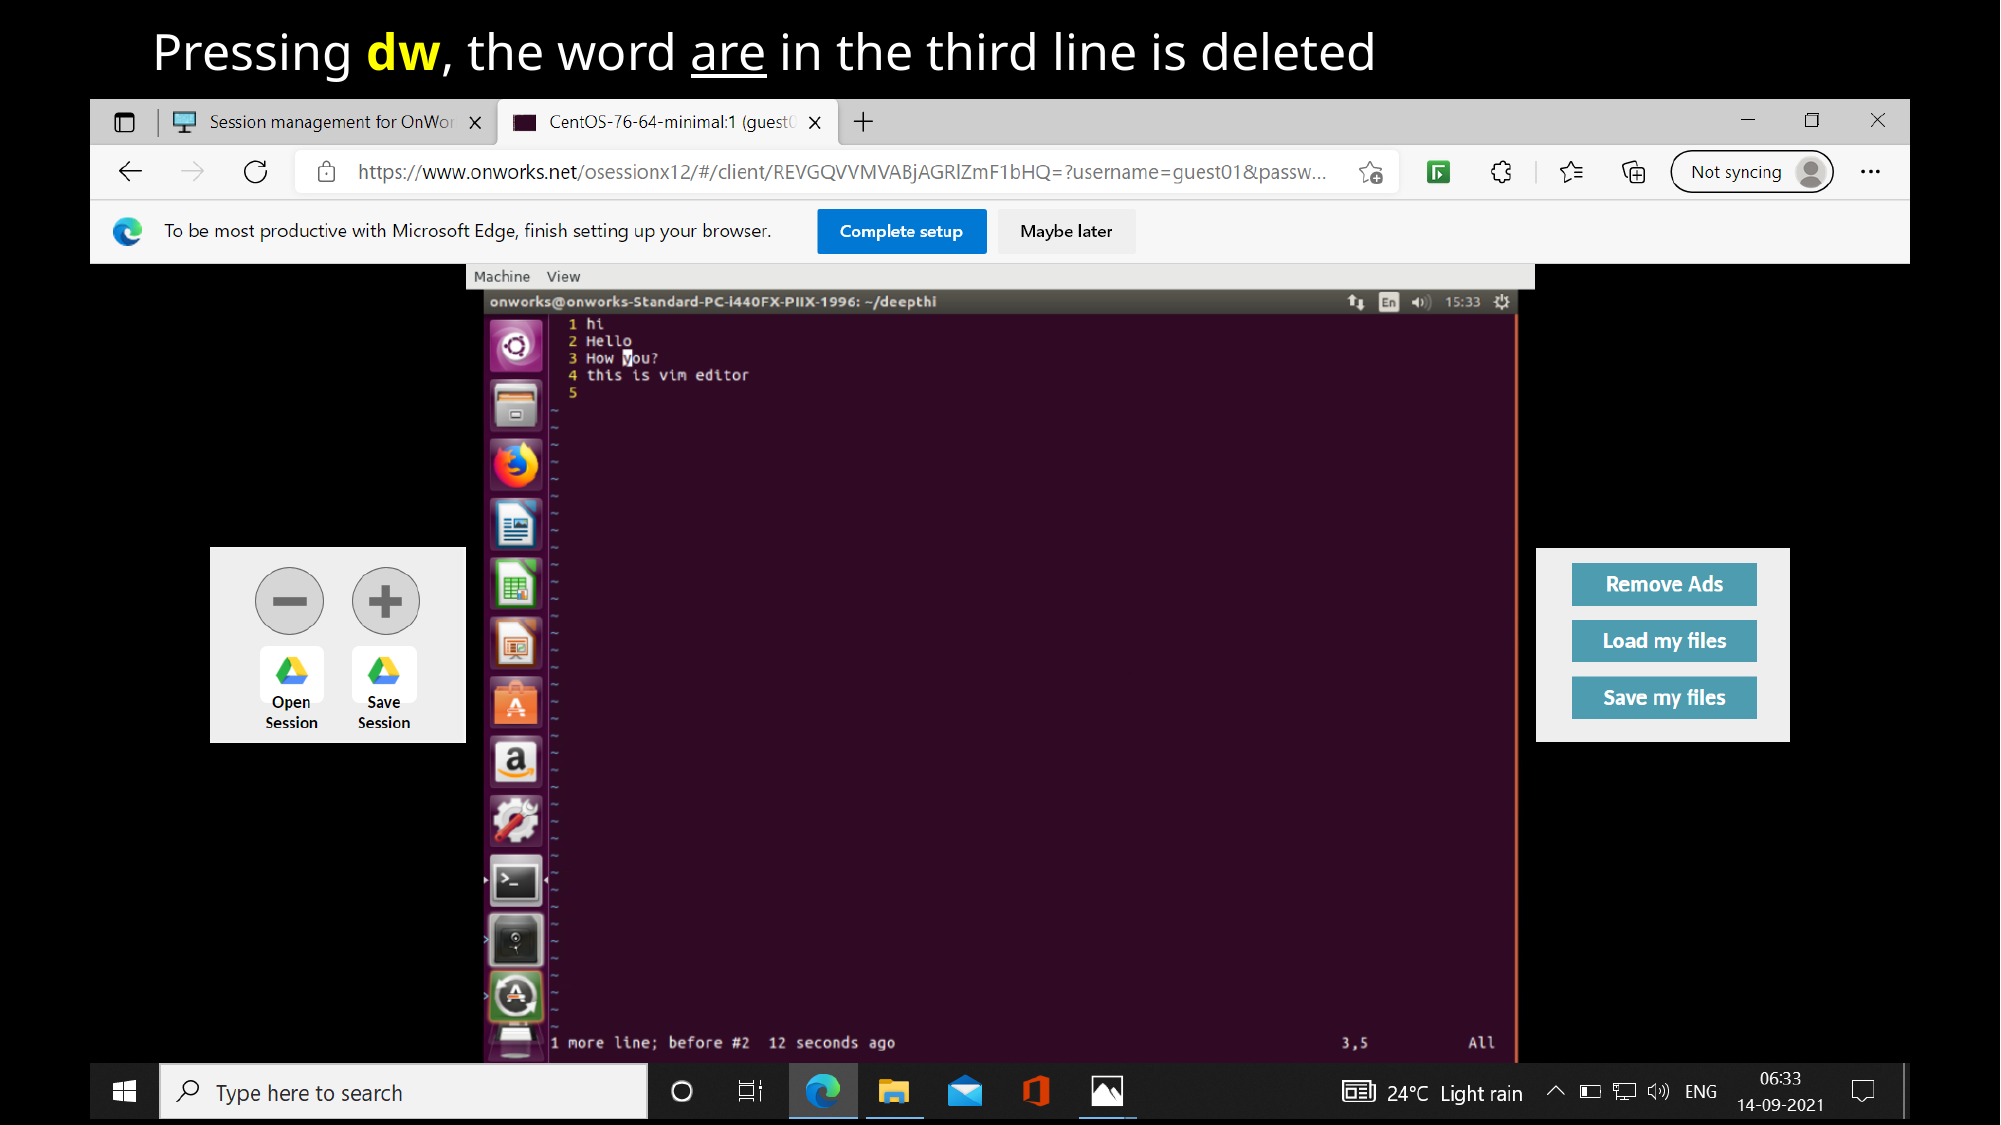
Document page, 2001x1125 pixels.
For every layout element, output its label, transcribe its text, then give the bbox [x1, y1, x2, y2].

title Pressing dw, the word are in the third line is deleted [137, 7, 1863, 99]
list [90, 99, 1910, 1120]
